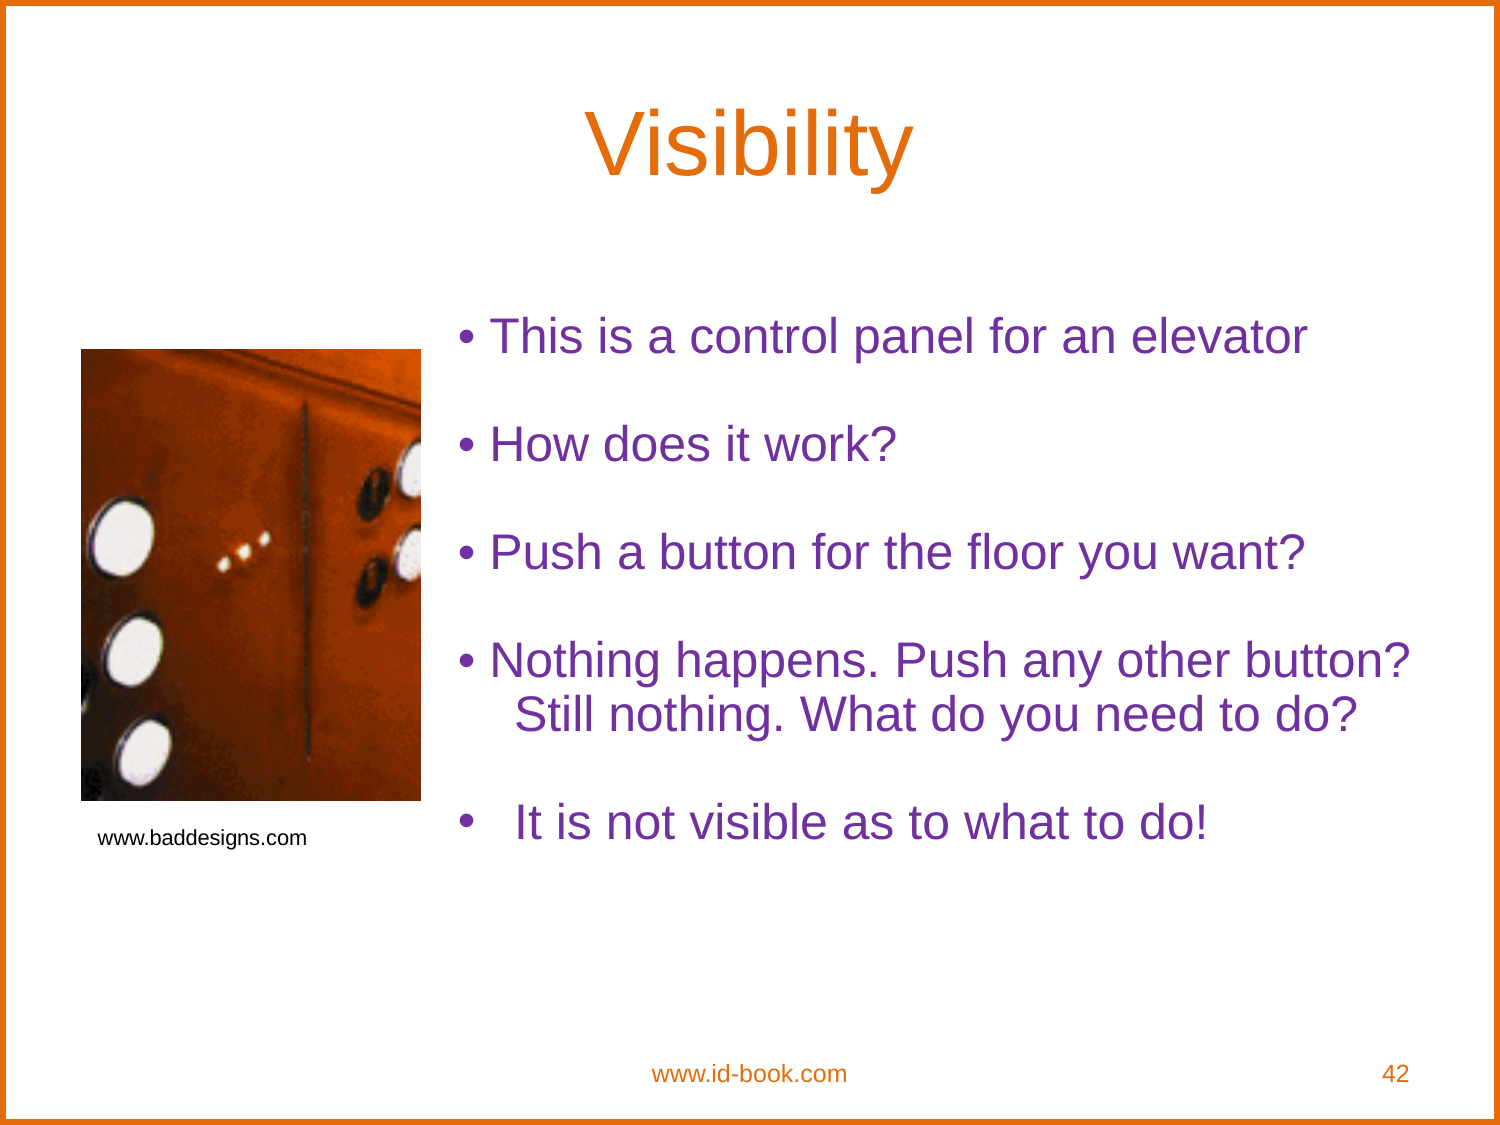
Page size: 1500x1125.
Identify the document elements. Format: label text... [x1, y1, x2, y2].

footer www.id-book.com [512, 1042, 988, 1103]
title Visibility [75, 45, 1425, 233]
slide_number 42 [1074, 1042, 1425, 1103]
picture [81, 349, 421, 801]
list • This is a control panel for an elevator • How does it work? • Push a button for the floor you want? • Nothing happens. Push any other button? Still nothing. What do you need to do? It is not visible as to what to do! [442, 302, 1468, 978]
text_box www.baddesigns.com [82, 815, 571, 857]
